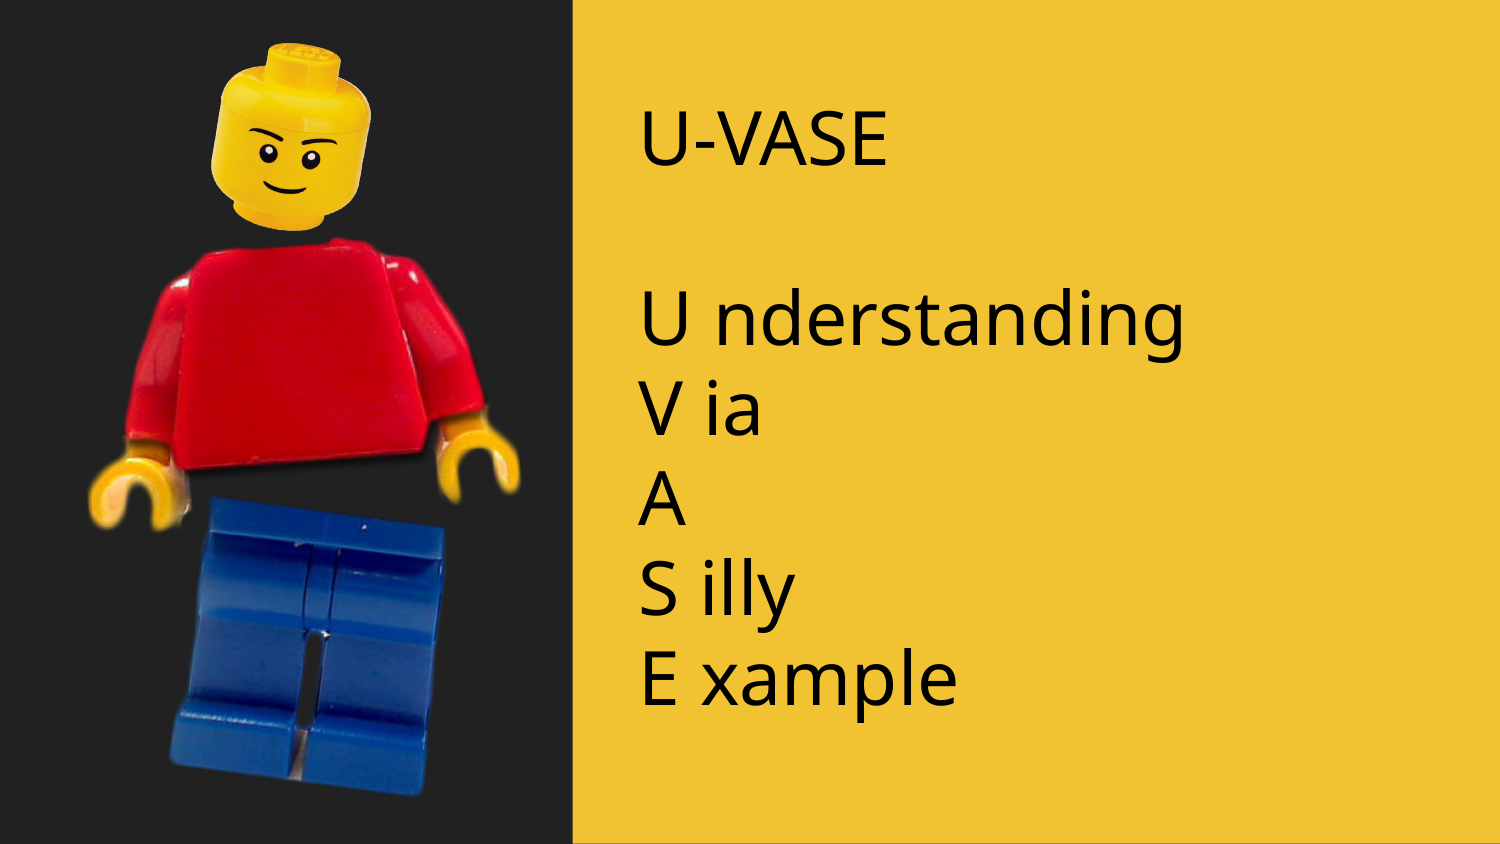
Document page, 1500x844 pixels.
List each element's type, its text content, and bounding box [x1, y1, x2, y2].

title U-VASE U nderstanding V ia A S illy E xample [623, 83, 1442, 726]
text_box [572, 0, 1500, 844]
picture [52, 0, 536, 844]
